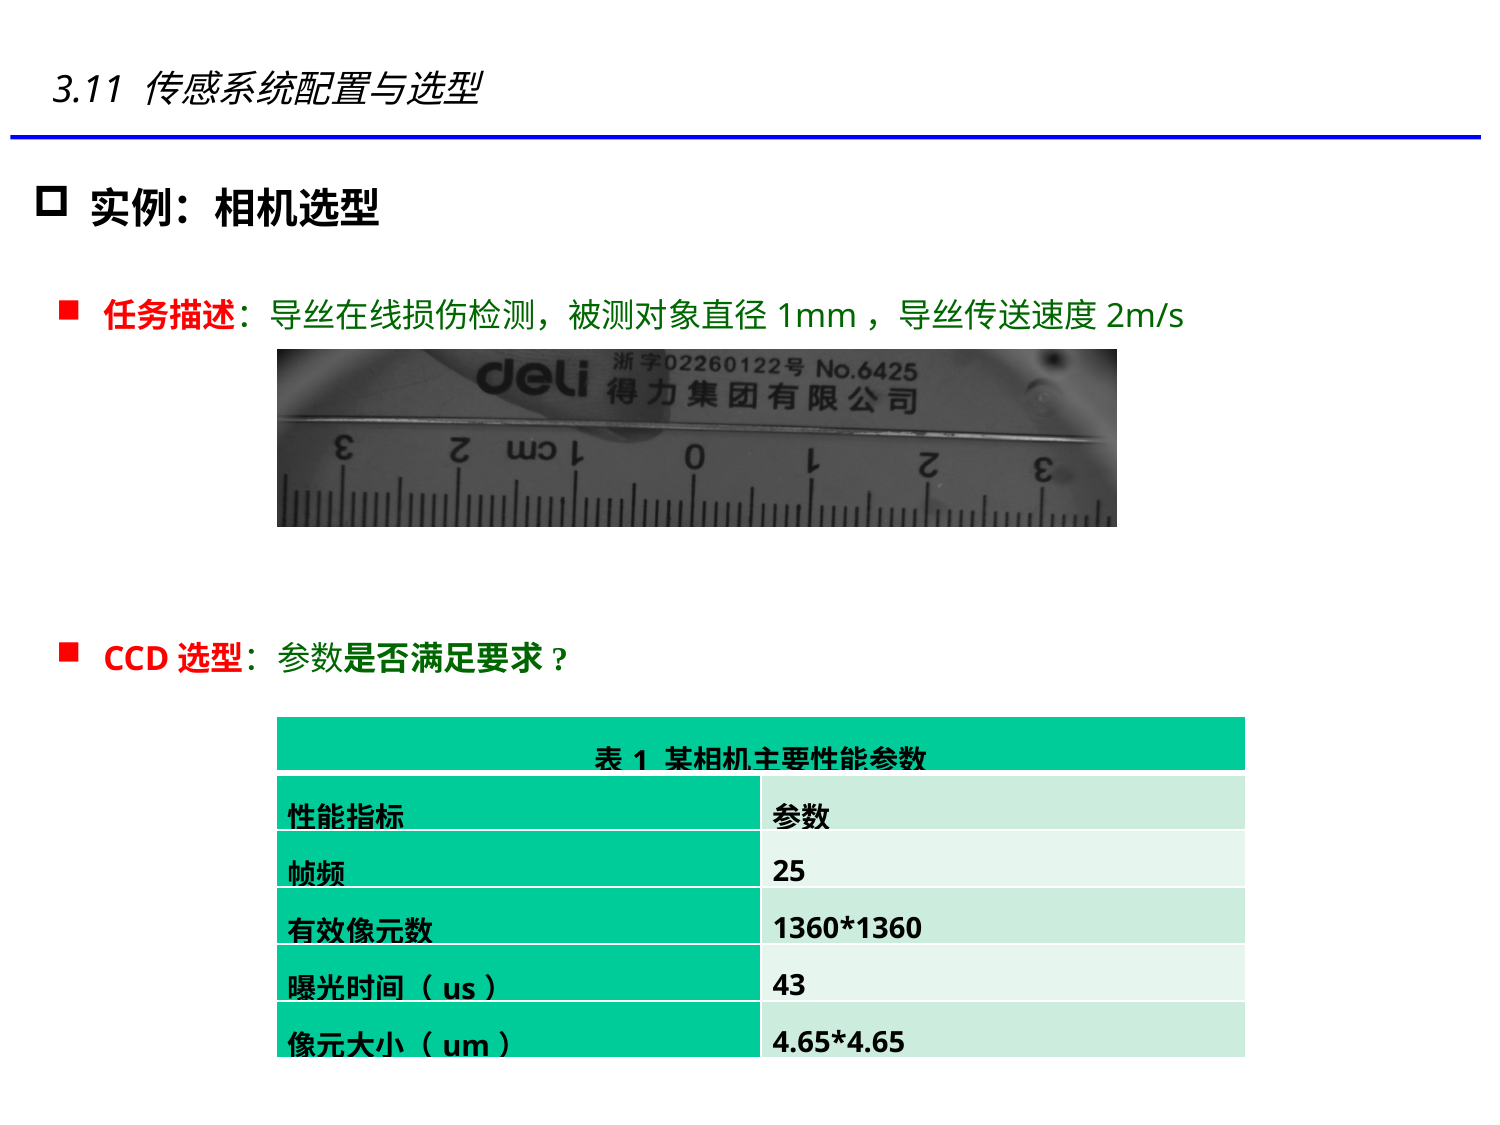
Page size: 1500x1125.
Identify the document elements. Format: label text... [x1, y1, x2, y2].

table_cell 曝光时间（us） [277, 945, 760, 1000]
table_header 表1 某相机主要性能参数 [277, 717, 1245, 770]
table_cell 25 [762, 831, 1245, 886]
table_cell 1360*1360 [762, 888, 1245, 943]
table_cell 43 [762, 945, 1245, 1000]
table_cell 性能指标 [277, 776, 760, 829]
table_cell 有效像元数 [277, 888, 760, 943]
text_box CCD选型：参数是否满足要求? [41, 609, 1412, 685]
text_box 实例：相机选型 [18, 148, 1435, 239]
text_box 3.11 传感系统配置与选型 [37, 49, 502, 125]
table_cell 4.65*4.65 [762, 1002, 1245, 1057]
picture [277, 349, 1117, 528]
table_cell 参数 [762, 776, 1245, 829]
table_cell 帧频 [277, 831, 760, 886]
text_box 任务描述：导丝在线损伤检测，被测对象直径1mm，导丝传送速度2m/s [41, 267, 1412, 342]
table_cell 像元大小（um） [277, 1002, 760, 1057]
